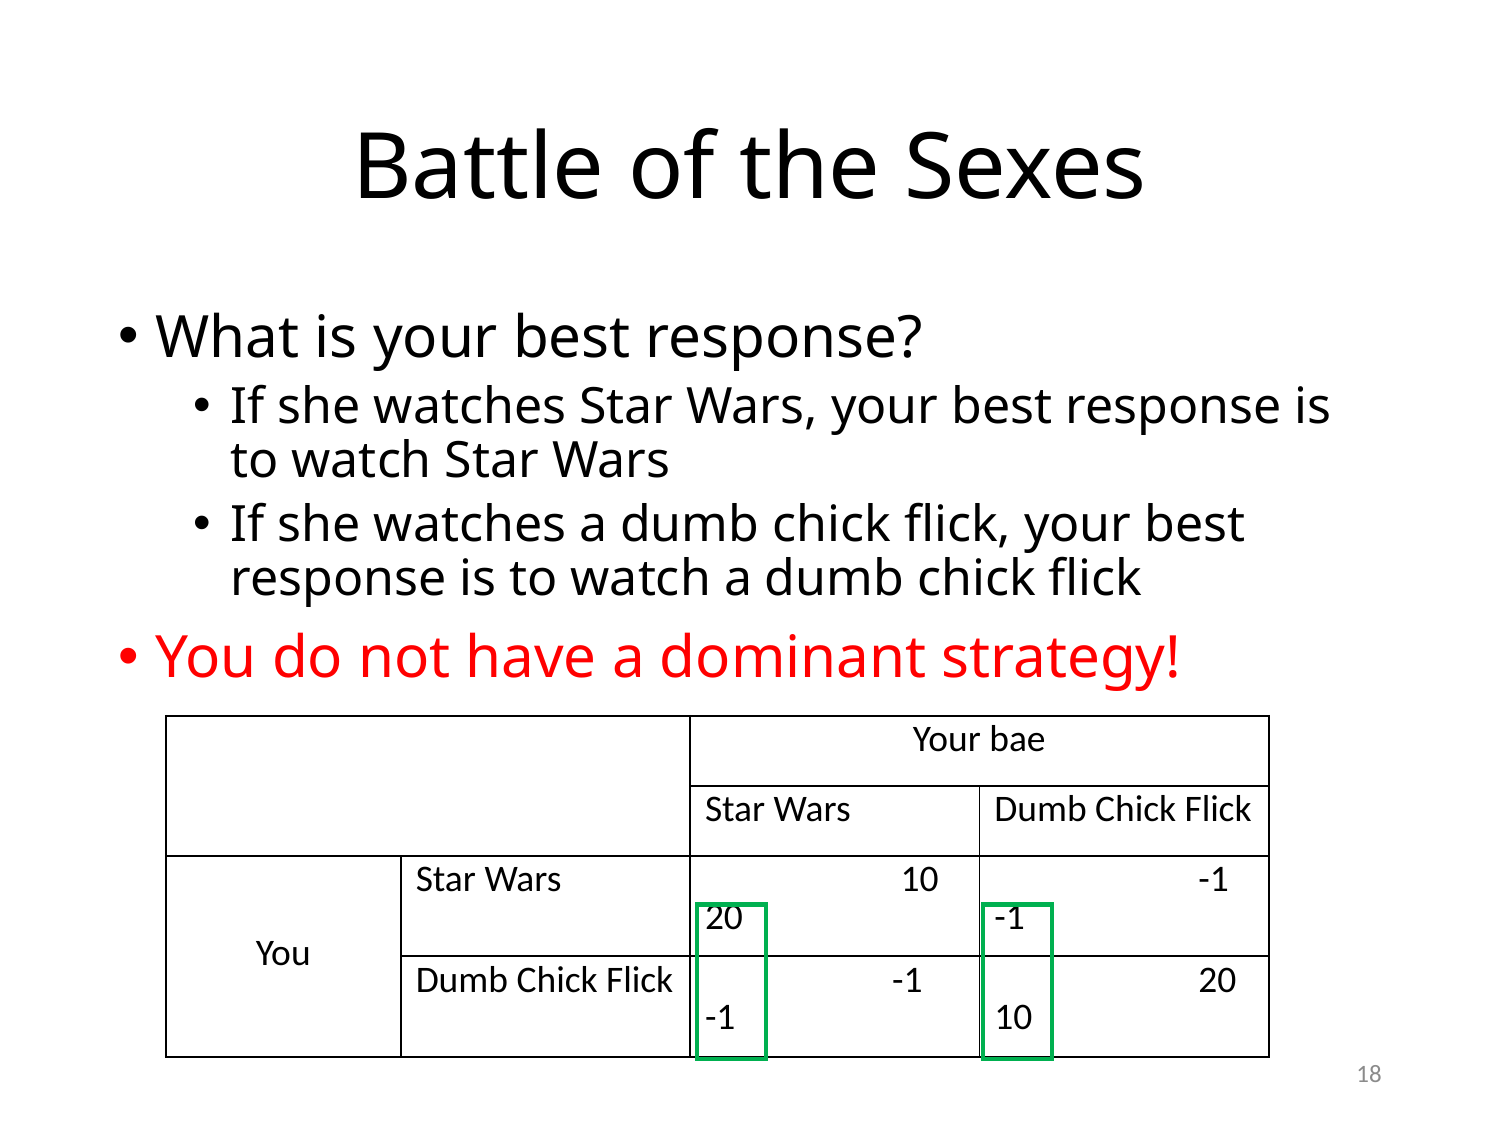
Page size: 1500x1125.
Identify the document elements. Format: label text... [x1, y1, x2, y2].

slide_number 18 [1059, 1042, 1397, 1103]
table_cell 20 10 [1053, 957, 1268, 1056]
table_cell Star Wars [402, 857, 689, 955]
table_cell You [167, 857, 400, 1056]
table_cell -1 -1 [980, 857, 1268, 955]
table_cell Dumb Chick Flick [980, 787, 1268, 855]
text_box [982, 903, 1053, 1060]
list What is your best response? If she watches Star Wars, your best response is to watch Star Wars If she watches a dumb chick flick, your best response is to watch a dumb chick flick You do not have a dominant strategy! [103, 299, 1397, 1014]
table_cell Star Wars [691, 787, 979, 855]
table_cell Dumb Chick Flick [402, 957, 689, 1056]
table_cell 10 20 [691, 857, 979, 955]
title Battle of the Sexes [103, 59, 1397, 278]
table_header Your bae [691, 717, 1268, 785]
table_cell -1 -1 [767, 957, 979, 1056]
table_header [167, 717, 689, 855]
text_box [696, 903, 767, 1060]
table_cell -1 -1 [691, 957, 696, 1056]
